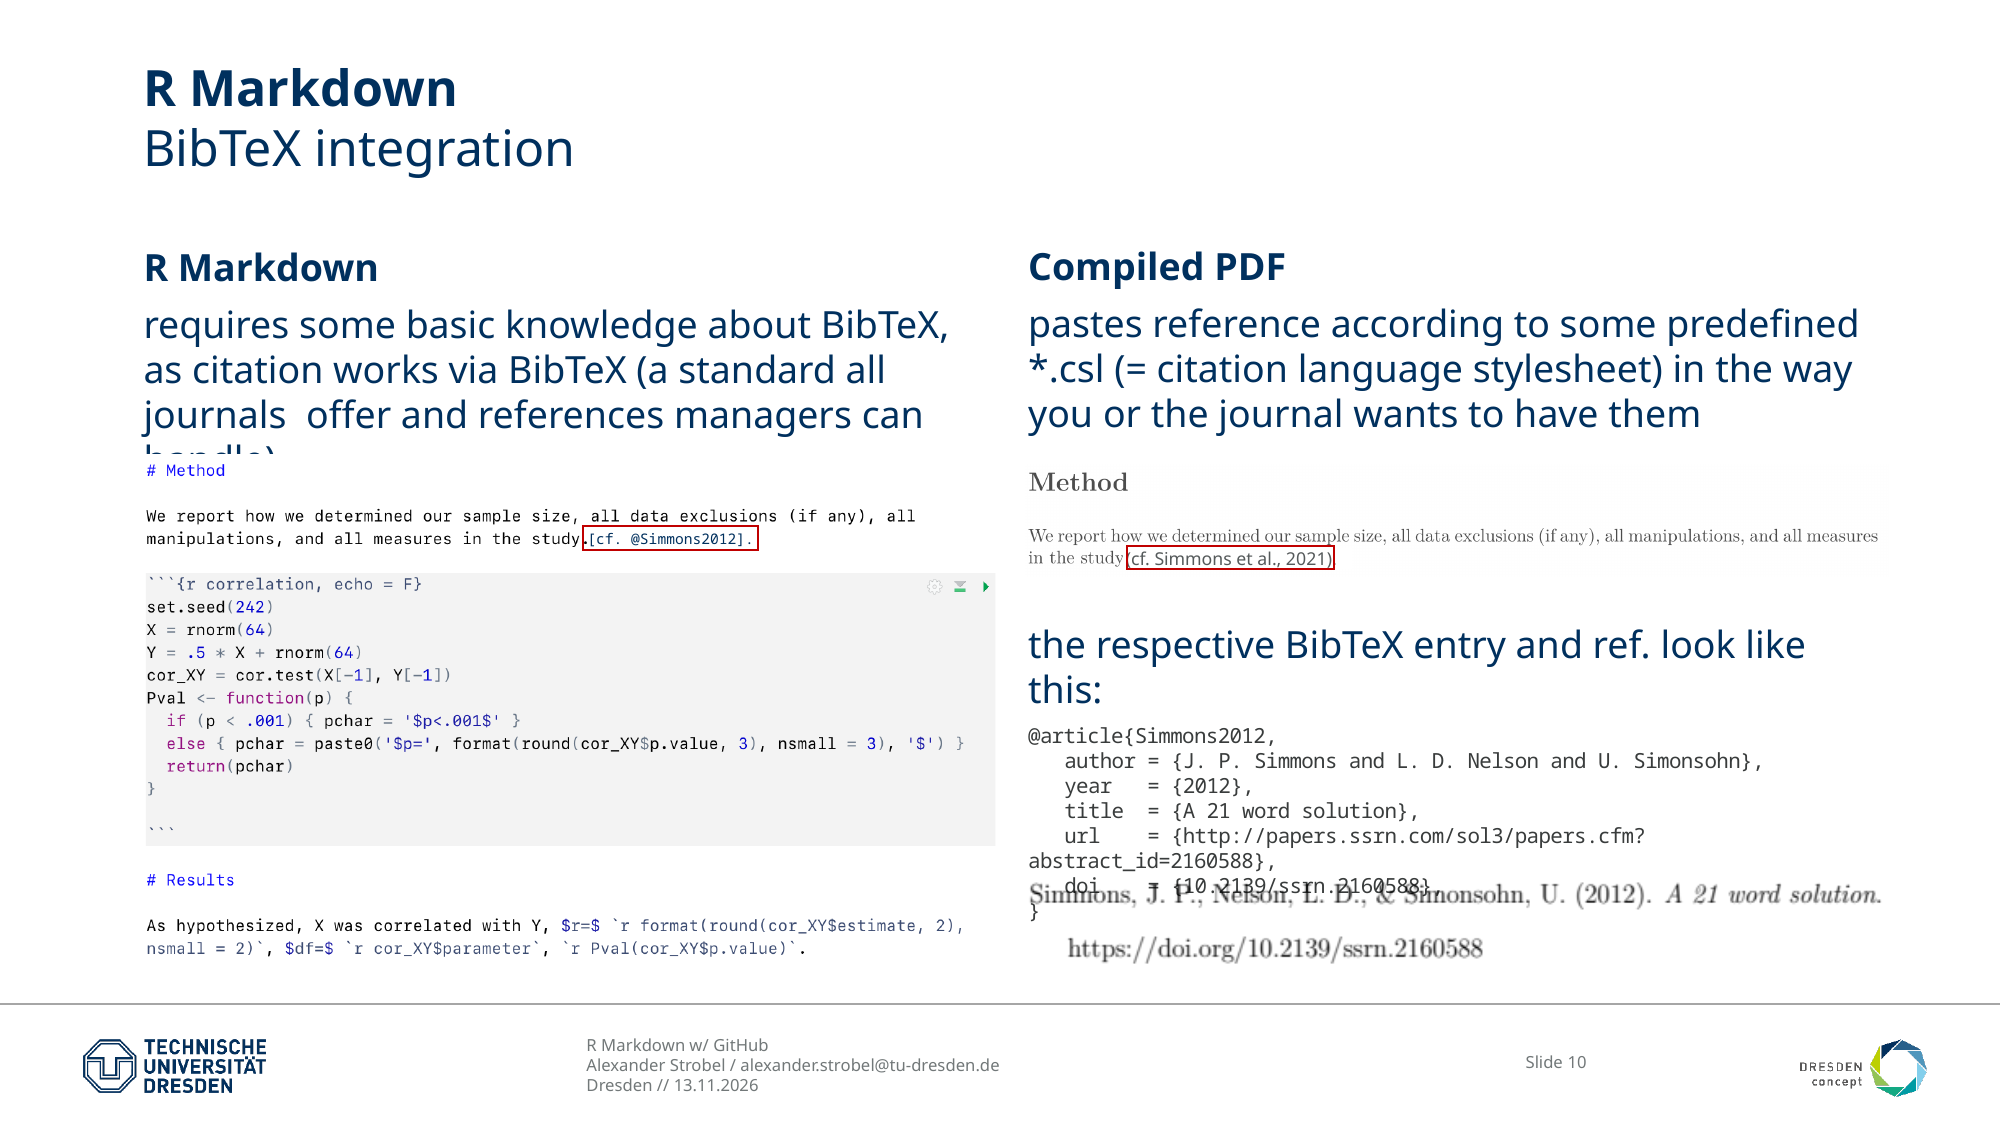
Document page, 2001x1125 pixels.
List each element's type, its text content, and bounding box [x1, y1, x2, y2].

title R Markdown BibTeX integration [143, 56, 1880, 169]
text_box Compiled PDF pastes reference according to some predefined *.csl (= citation language stylesheet) in the way you or the journal wants to have them the respective BibTeX entry and ref. look like this: @article{Simmons2012, author = {J. P. Simmons and L. D. Nelson and U. Simonsohn}, year = {2012}, title = {A 21 word solution}, url = {http://papers.ssrn.com/sol3/papers.cfm?abstract_id=2160588}, doi = {10.2139/ssrn.2160588}, } [1028, 242, 1889, 464]
picture [145, 454, 996, 963]
picture [1800, 1039, 1927, 1097]
picture [1018, 876, 1889, 966]
picture [1025, 464, 1889, 577]
picture [83, 1039, 266, 1093]
list R Markdown requires some basic knowledge about BibTeX, as citation works via BibTeX (a standard all journals offer and references managers can handle) [143, 243, 996, 957]
text_box Compiled PDF pastes reference according to some predefined *.csl (= citation language stylesheet) in the way you or the journal wants to have them the respective BibTeX entry and ref. look like this: @article{Simmons2012, author = {J. P. Simmons and L. D. Nelson and U. Simonsohn}, year = {2012}, title = {A 21 word solution}, url = {http://papers.ssrn.com/sol3/papers.cfm?abstract_id=2160588}, doi = {10.2139/ssrn.2160588}, } [1028, 577, 1889, 876]
